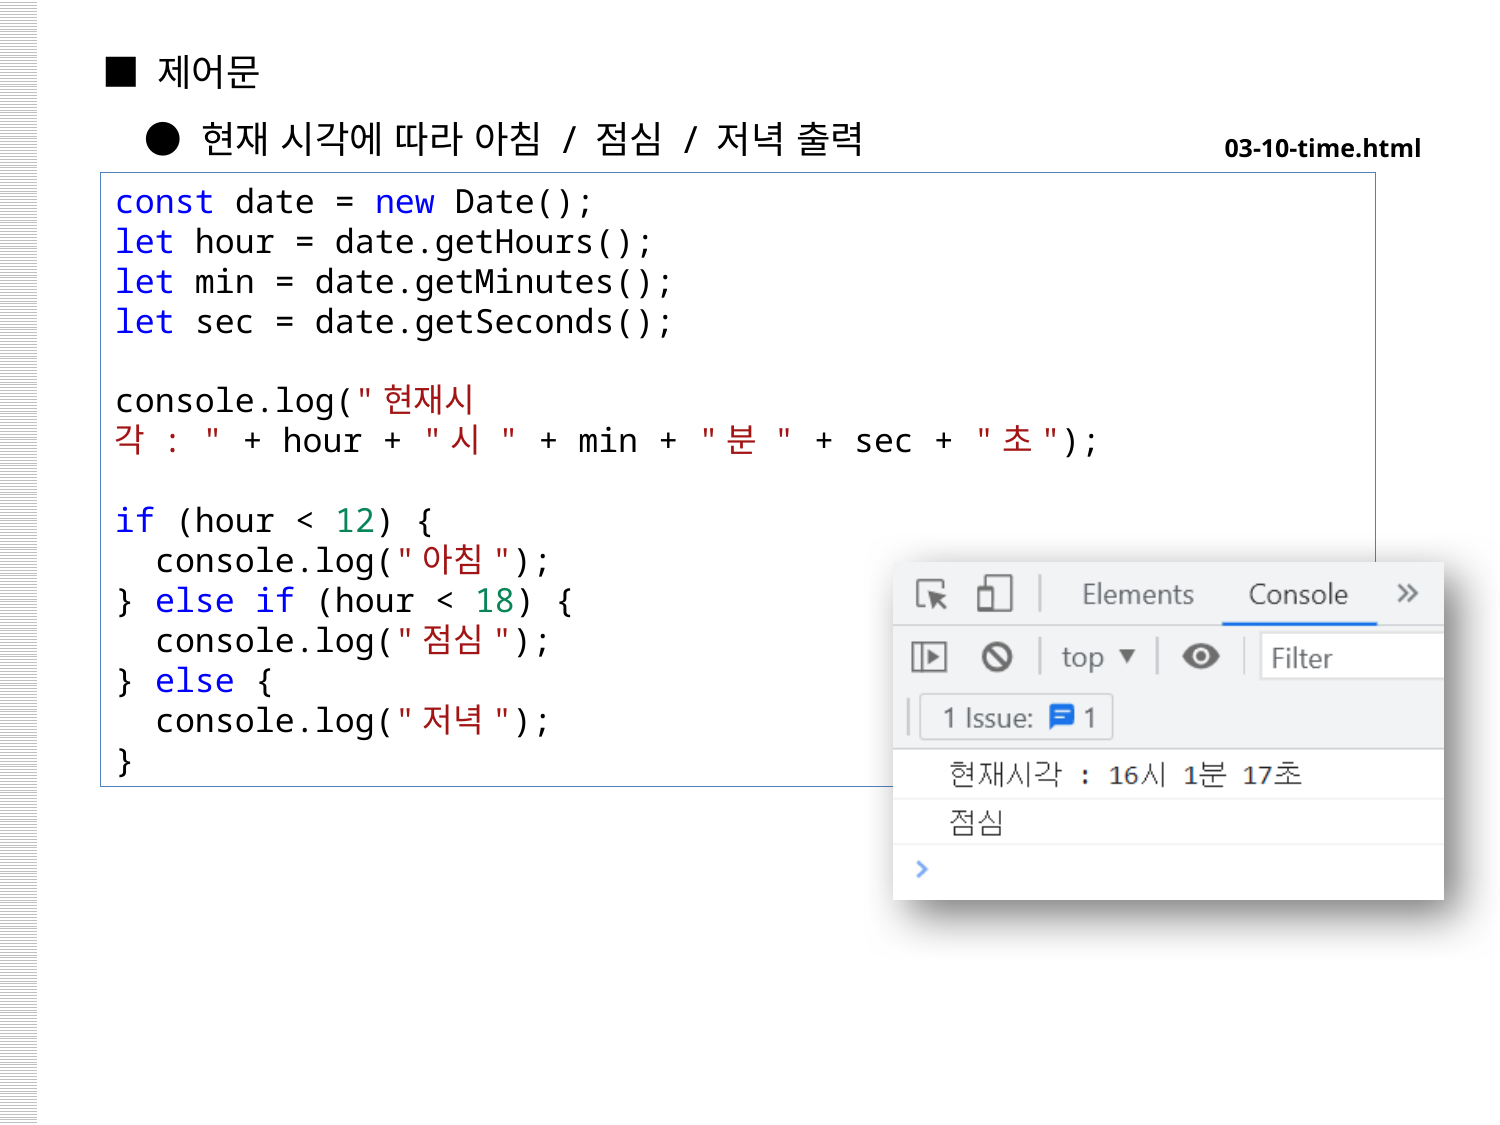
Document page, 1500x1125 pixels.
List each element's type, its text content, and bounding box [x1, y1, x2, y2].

text_box 03-10-time.html [1209, 125, 1437, 171]
picture [893, 562, 1444, 901]
text_box const date = new Date(); let hour = date.getHours(); let min = date.getMinutes(); let sec = date.getSeconds(); console.log("현재시각 : " + hour + "시 " + min + "분 " + sec + "초"); if (hour < 12) { console.log("아침"); } else if (hour < 18) { console.log("점심"); } else { console.log("저녁"); } [100, 172, 1376, 787]
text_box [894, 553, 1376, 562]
text_box ■ 제어문 ● 현재 시각에 따라 아침 / 점심 / 저녁 출력 [87, 19, 881, 169]
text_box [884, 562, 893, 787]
